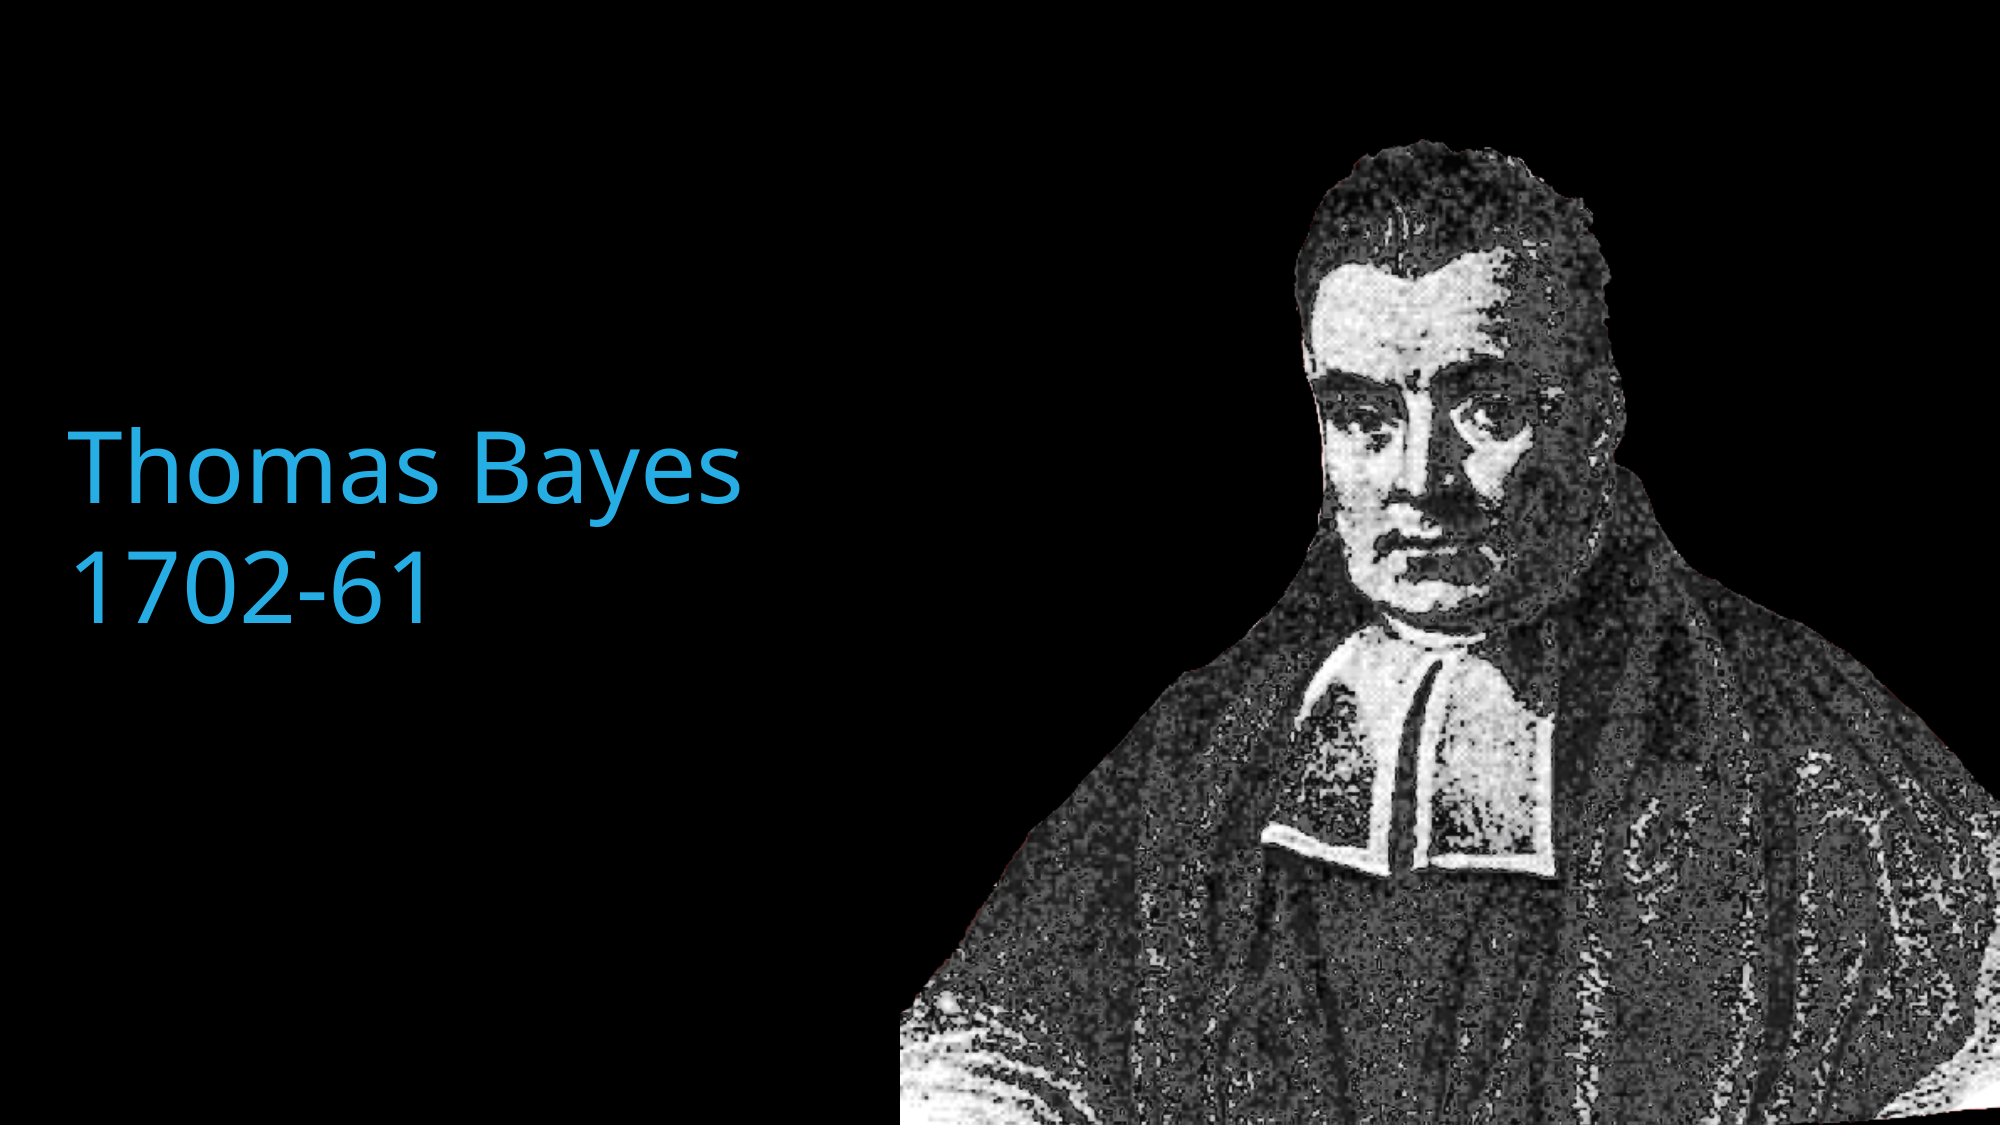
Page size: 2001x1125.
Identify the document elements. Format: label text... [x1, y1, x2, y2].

picture [899, 139, 2000, 1125]
text_box Thomas Bayes 1702-61 [52, 396, 899, 684]
